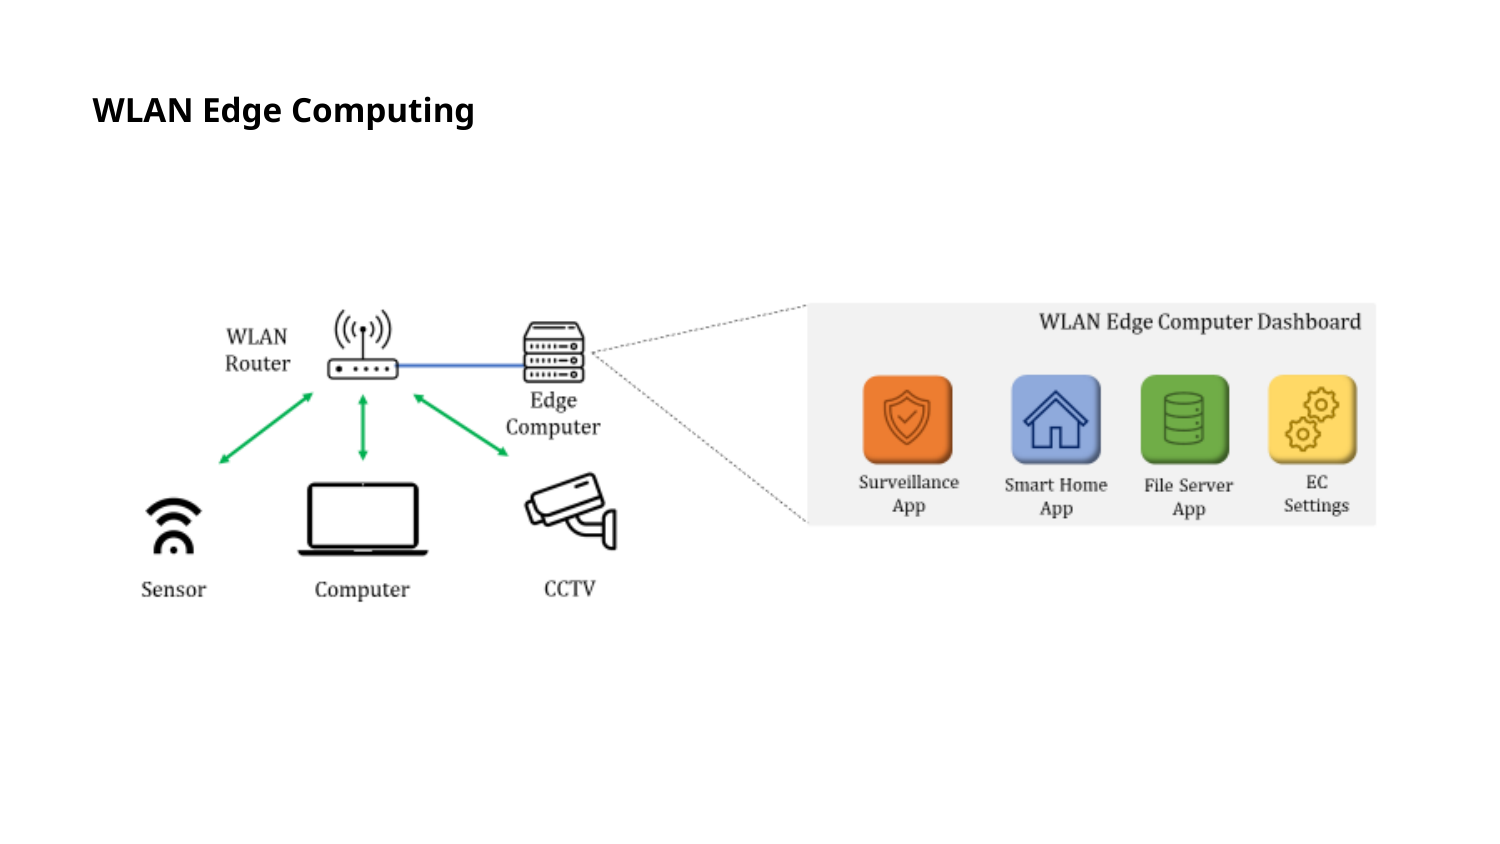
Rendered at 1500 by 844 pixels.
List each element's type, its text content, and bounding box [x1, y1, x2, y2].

subtitle WLAN Edge Computing [77, 74, 776, 146]
picture [84, 274, 1418, 673]
